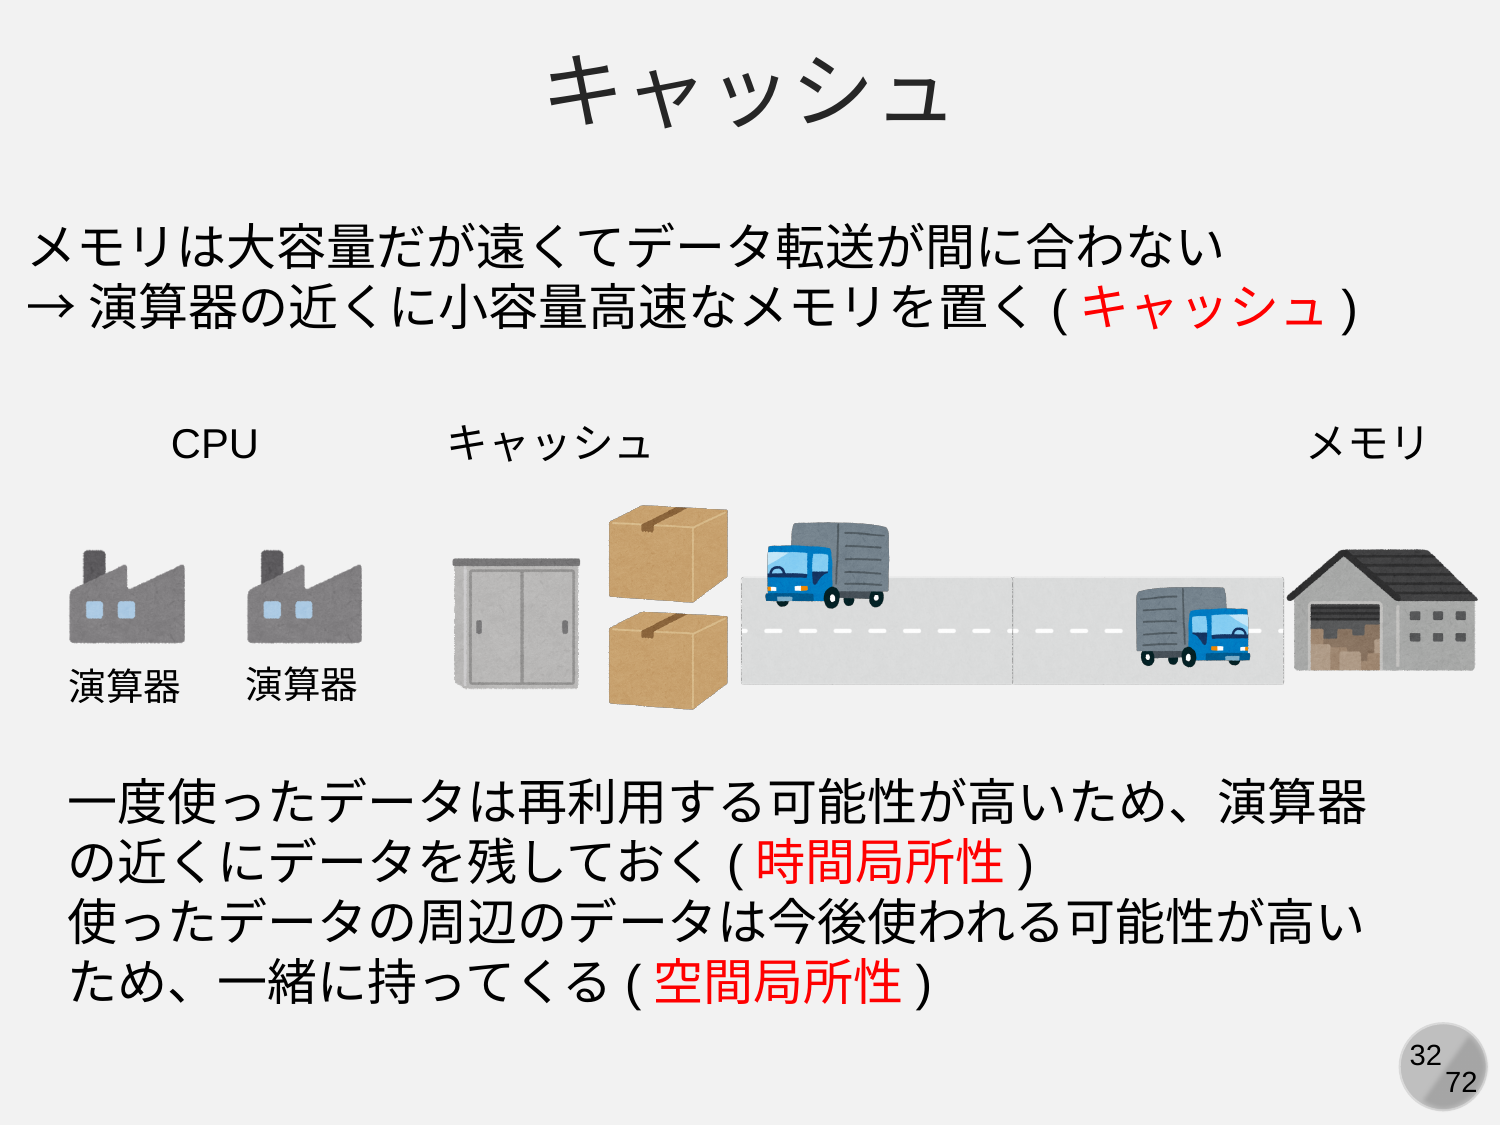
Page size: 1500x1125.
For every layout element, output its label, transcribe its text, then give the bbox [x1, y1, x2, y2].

text_box メモリは大容量だが遠くてデータ転送が間に合わない →演算器の近くに小容量高速なメモリを置く(キャッシュ) [12, 208, 1374, 343]
picture [608, 491, 730, 720]
picture [64, 538, 191, 656]
text_box 演算器 [231, 654, 374, 714]
picture [442, 550, 590, 698]
text_box 演算器 [53, 655, 197, 716]
text_box メモリ [1291, 408, 1447, 474]
picture [739, 492, 1483, 770]
text_box CPU [156, 408, 274, 474]
list キャッシュ [0, 31, 1500, 155]
text_box キャッシュ [432, 408, 671, 474]
text_box 一度使ったデータは再利用する可能性が高いため、演算器の近くにデータを残しておく(時間局所性) 使ったデータの周辺のデータは今後使われる可能性が高いため、一緒に持ってくる(空間局所性) [53, 763, 1424, 1018]
picture [241, 538, 368, 656]
